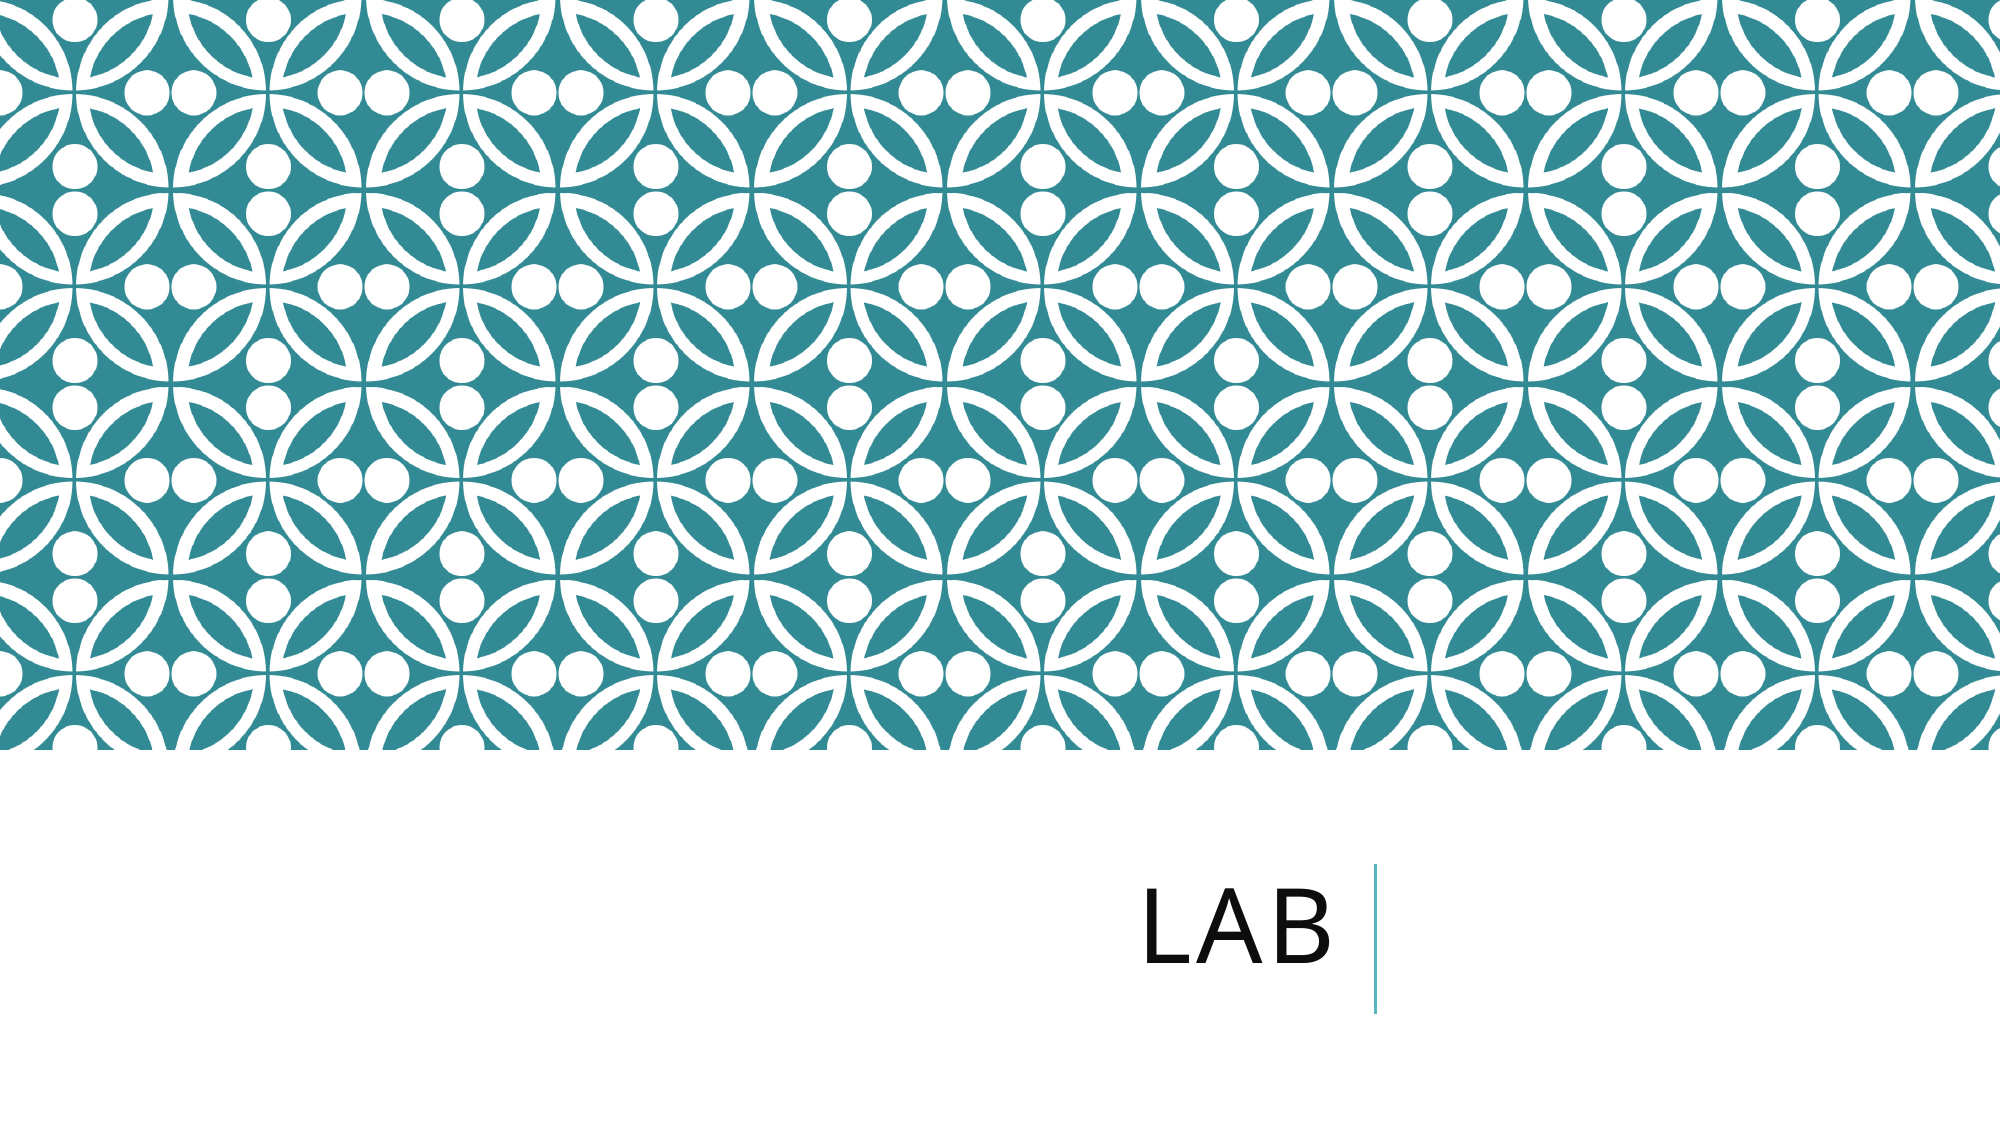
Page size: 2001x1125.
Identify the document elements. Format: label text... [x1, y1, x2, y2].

title LAB [75, 813, 1350, 1054]
